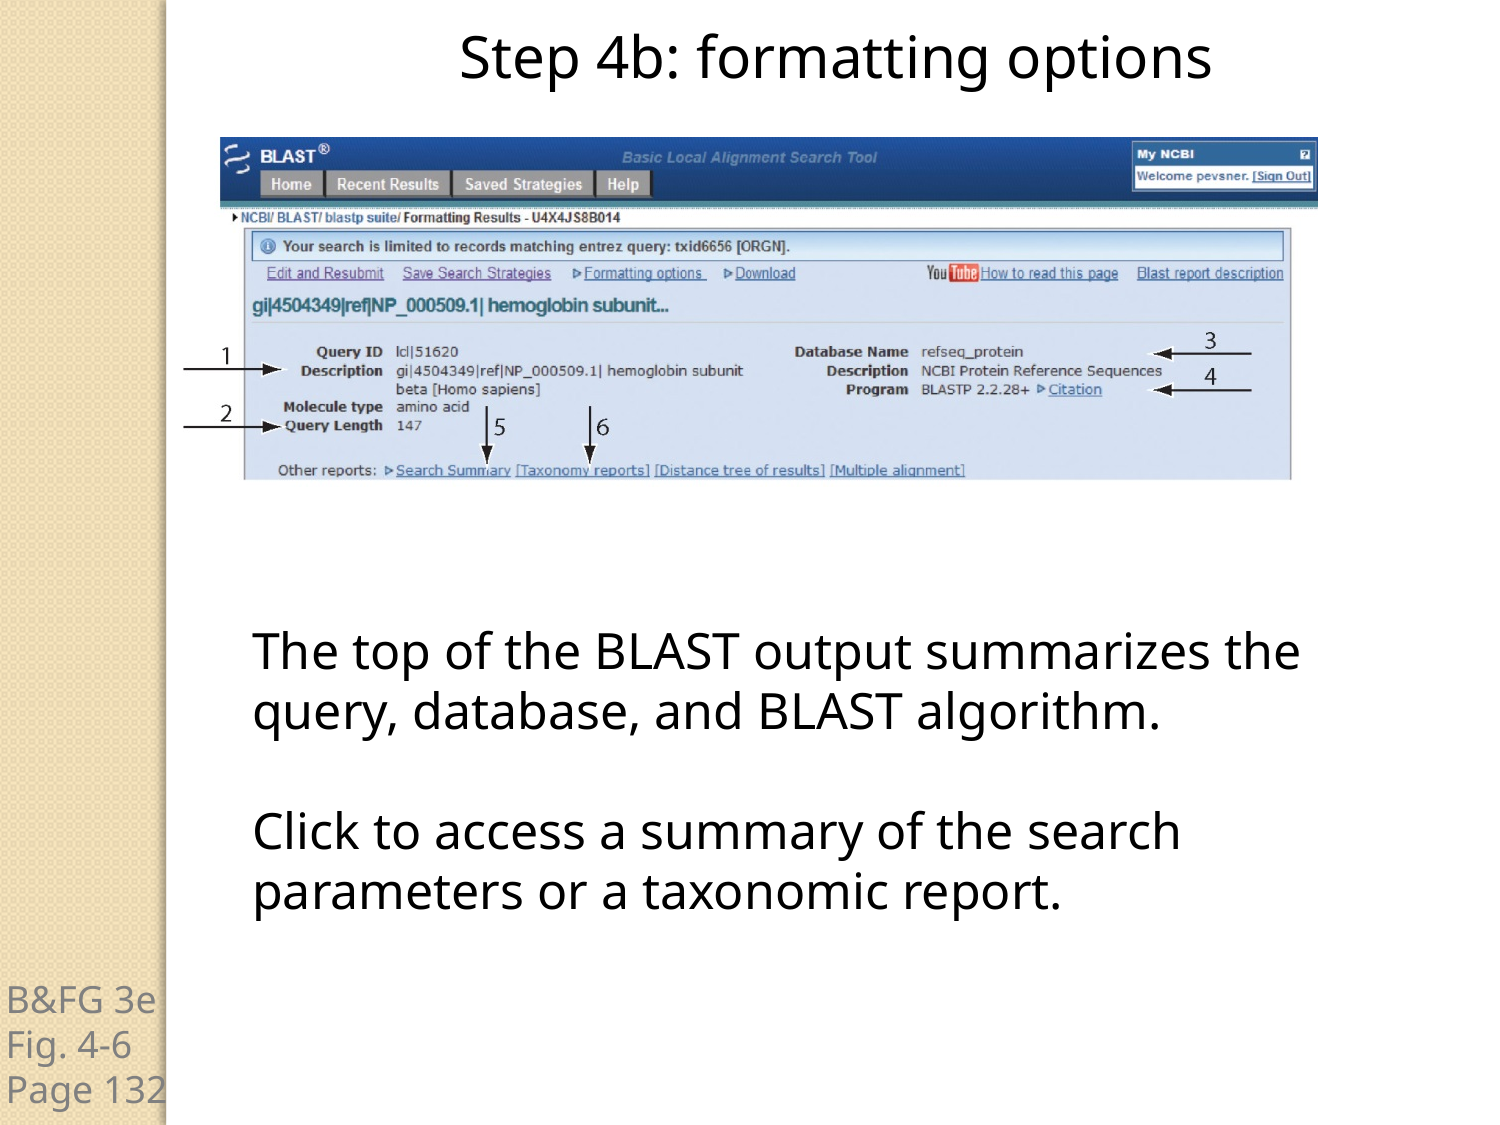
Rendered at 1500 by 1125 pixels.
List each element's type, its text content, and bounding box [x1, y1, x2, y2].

text_box B&FG 3e Fig. 4-6 Page 132 [0, 968, 183, 1119]
text_box Step 4b: formatting options [187, 12, 1486, 98]
text_box The top of the BLAST output summarizes the query, database, and BLAST algorithm. Click to access a summary of the search parameters or a taxonomic report. [237, 612, 1413, 928]
picture [181, 136, 1319, 487]
